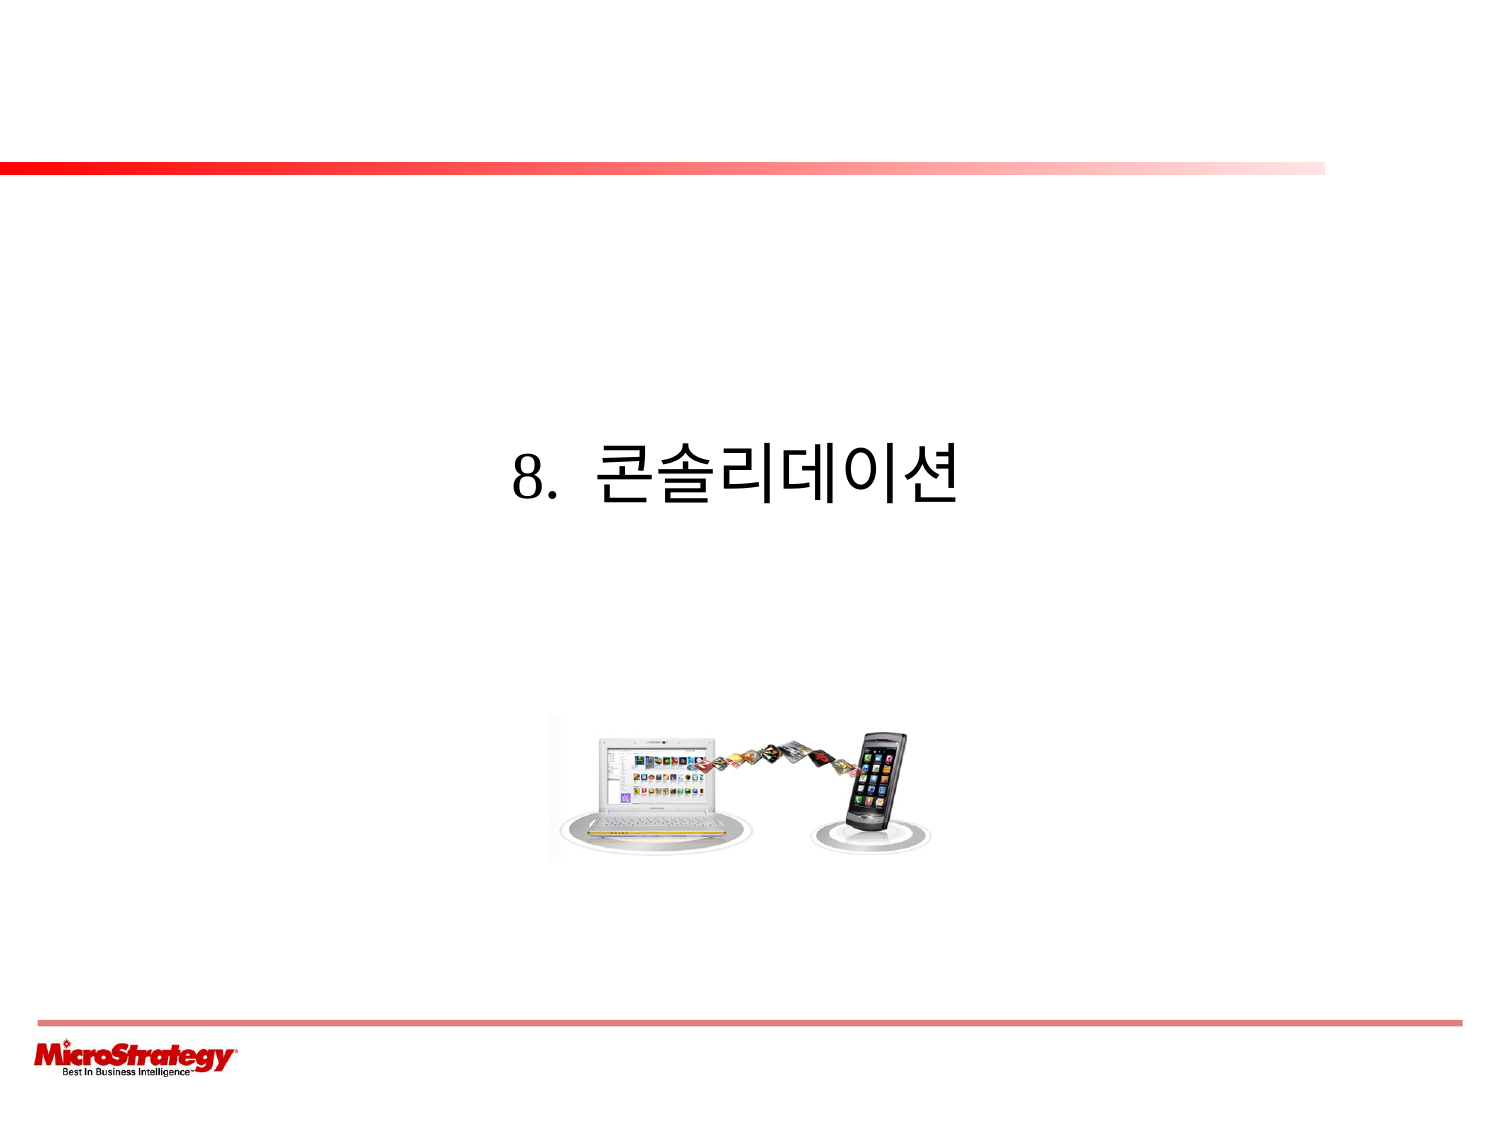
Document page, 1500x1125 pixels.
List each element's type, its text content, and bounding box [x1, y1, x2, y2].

picture [548, 715, 946, 864]
picture [34, 1038, 238, 1077]
list 8. 콘솔리데이션 [200, 425, 1275, 550]
